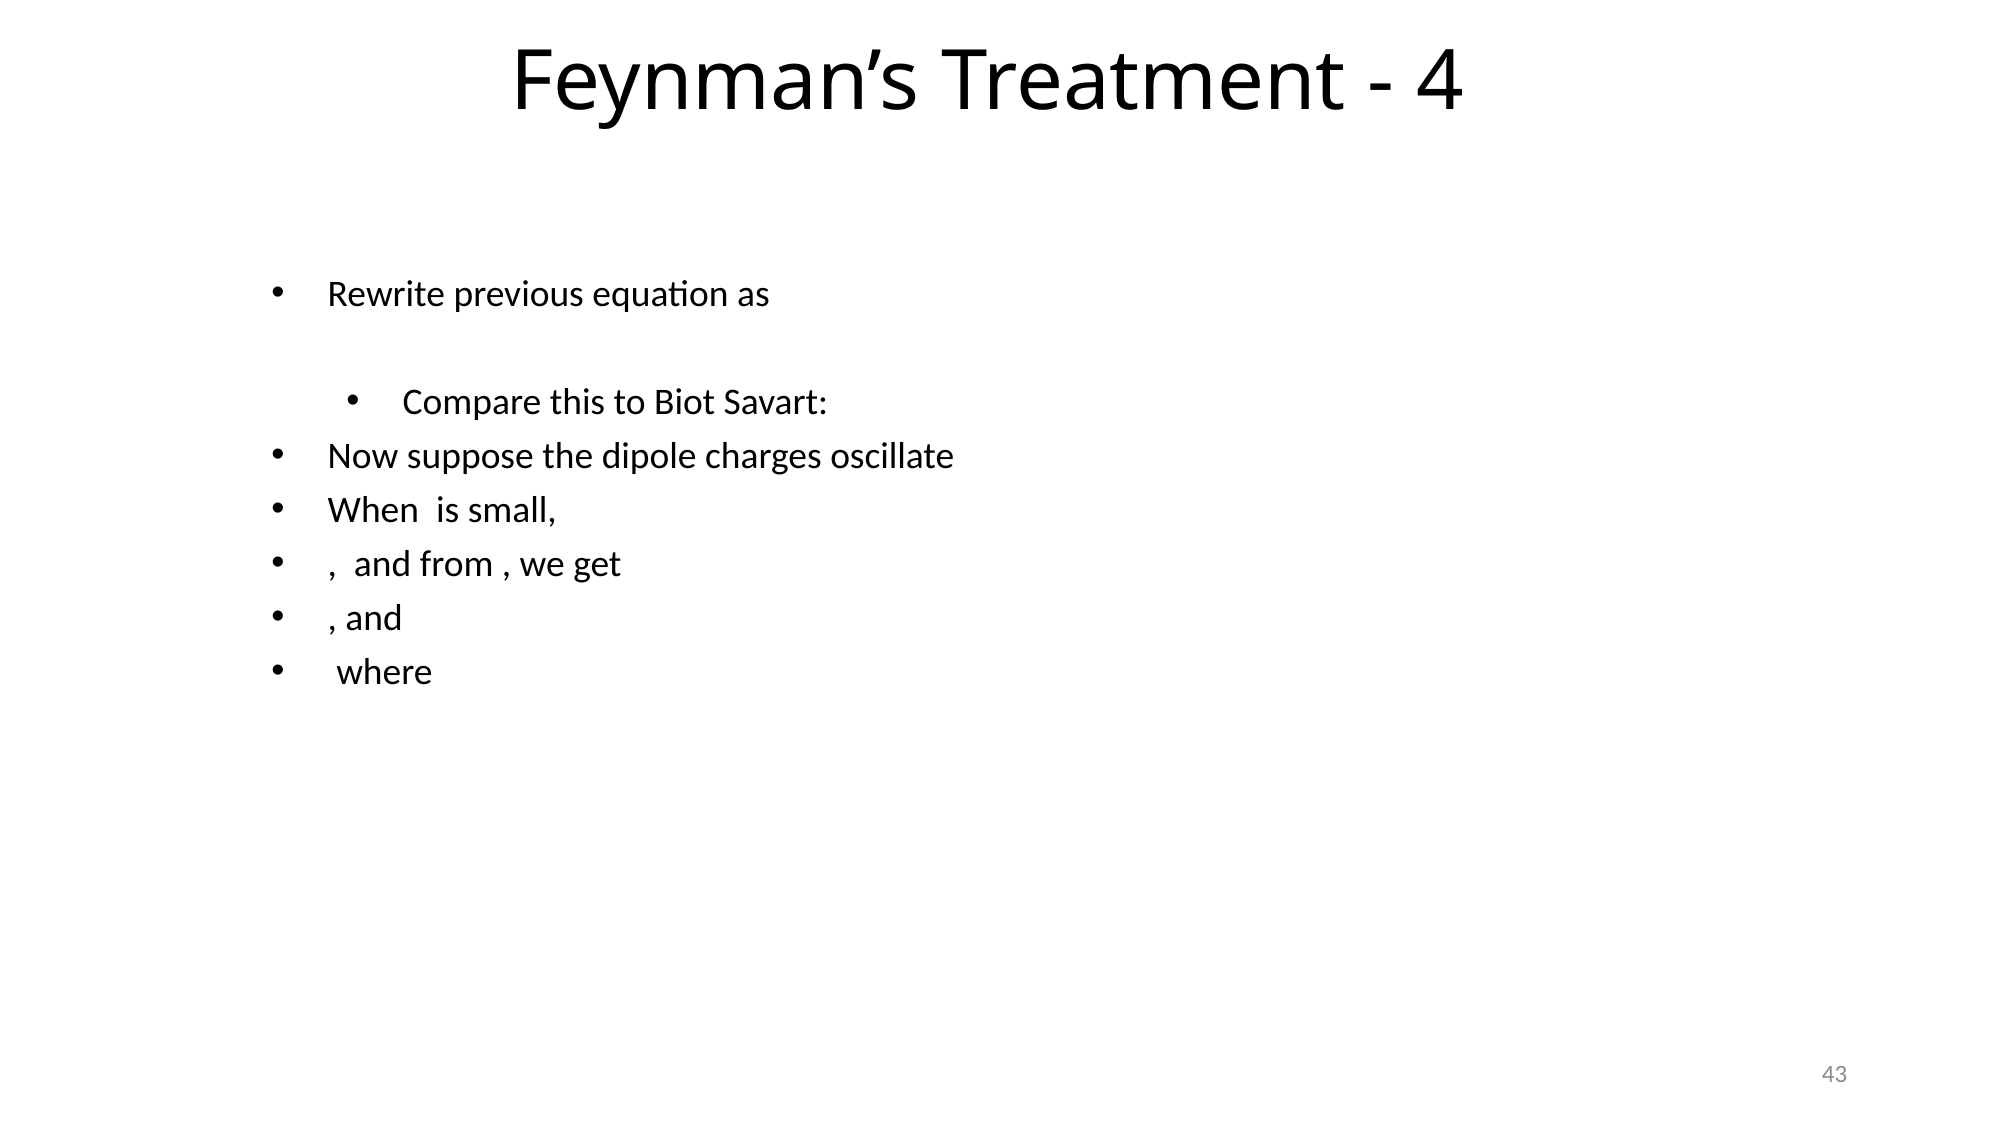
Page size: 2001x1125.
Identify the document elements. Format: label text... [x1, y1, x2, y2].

title Feynman’s Treatment - 4 [0, 1, 1975, 163]
slide_number 43 [1412, 1042, 1863, 1103]
